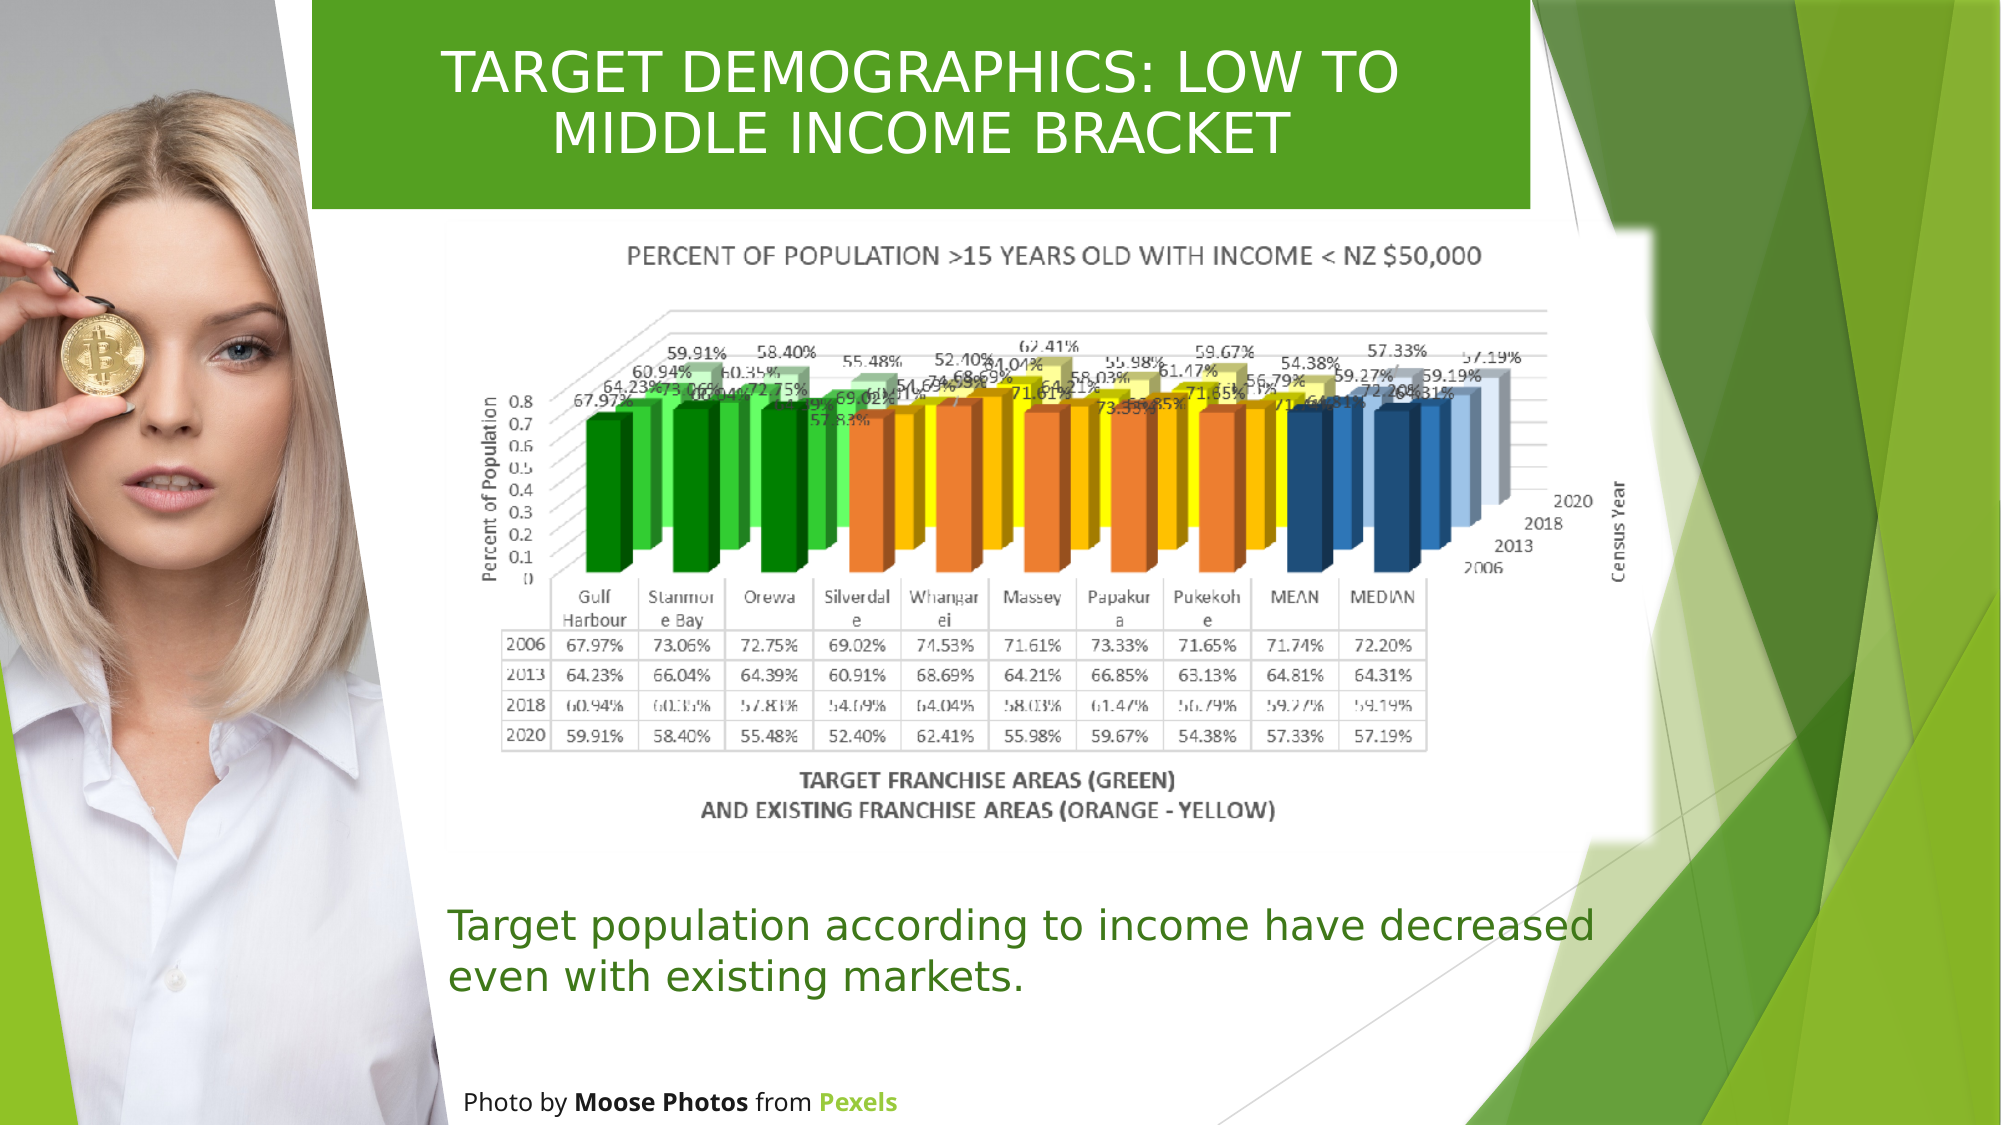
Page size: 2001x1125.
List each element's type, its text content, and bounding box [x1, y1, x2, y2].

picture [0, 0, 1663, 1125]
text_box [311, 0, 1532, 210]
text_box Target population according to income have decreased even with existing markets. [452, 891, 1636, 1048]
text_box Photo by Moose Photos from Pexels [452, 1079, 1450, 1125]
